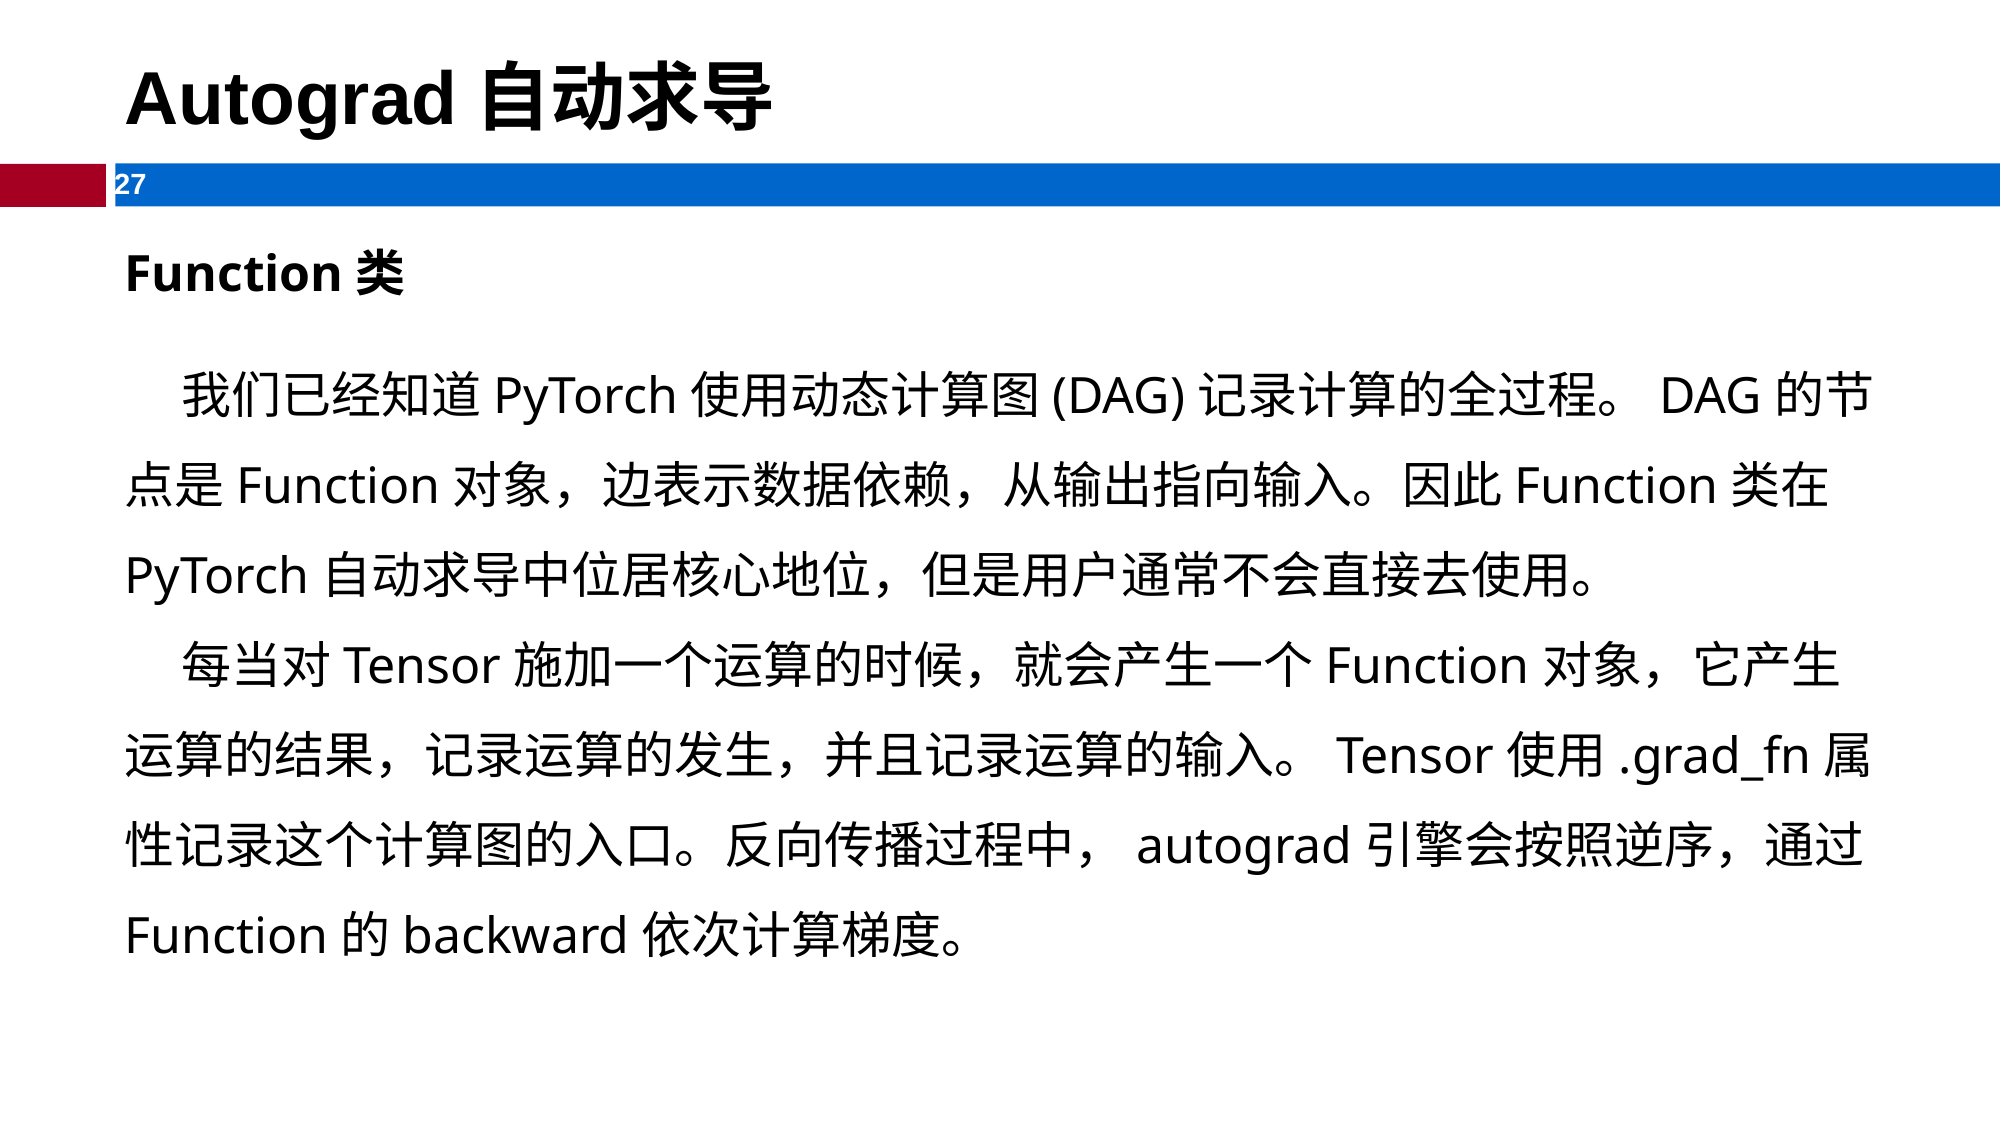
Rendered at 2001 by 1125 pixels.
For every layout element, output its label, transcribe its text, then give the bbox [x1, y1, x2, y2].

title Autograd自动求导 [109, 38, 2000, 150]
text_box Function类 [109, 233, 480, 309]
text_box 我们已经知道PyTorch使用动态计算图(DAG)记录计算的全过程。DAG的节点是Function对象，边表示数据依赖，从输出指向输入。因此Function类在PyTorch自动求导中位居核心地位，但是用户通常不会直接去使用。 每当对Tensor施加一个运算的时候，就会产生一个Function对象，它产生运算的结果，记录运算的发生，并且记录运算的输入。Tensor使用.grad_fn属性记录这个计算图的入口。反向传播过程中，autograd引擎会按照逆序，通过Function的backward依次计算梯度。 [109, 326, 1893, 972]
